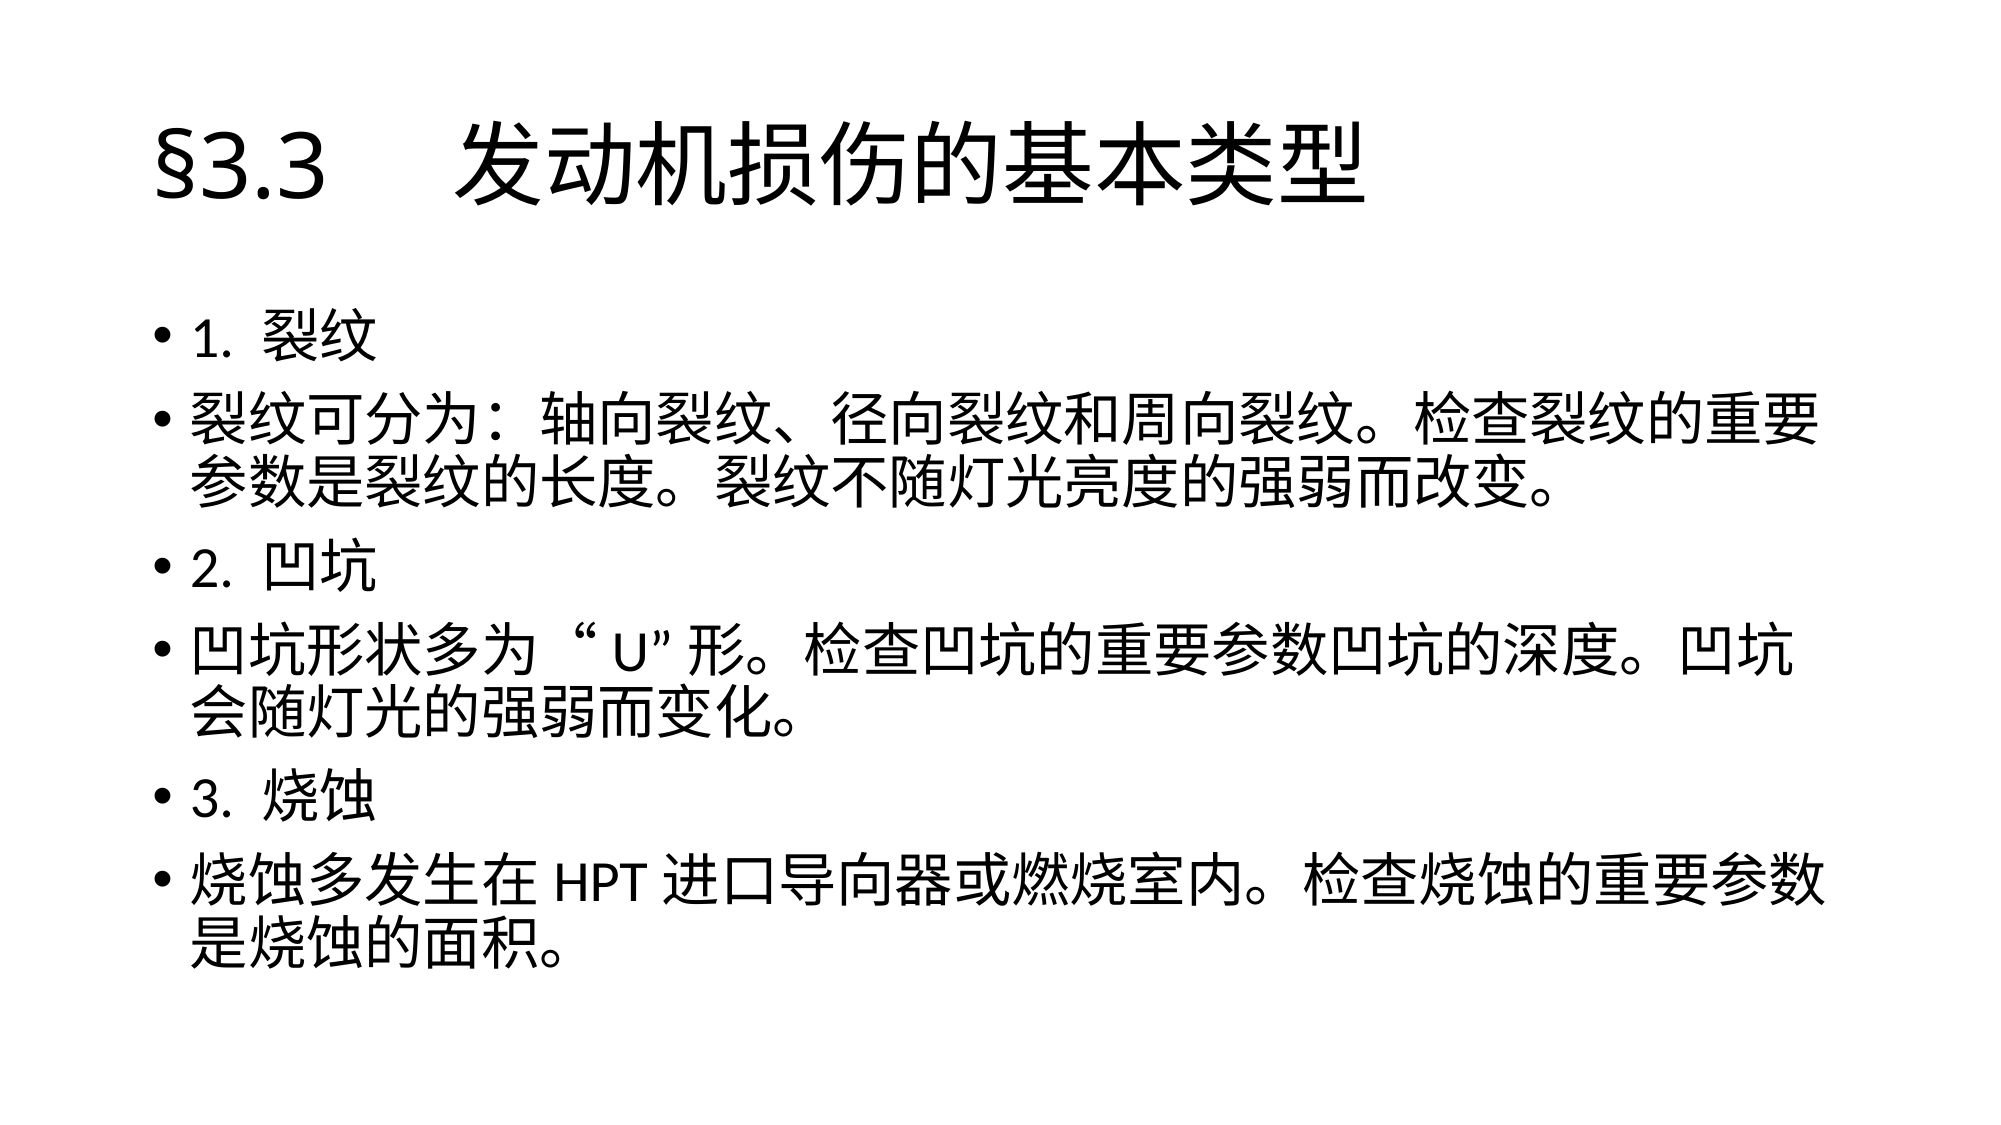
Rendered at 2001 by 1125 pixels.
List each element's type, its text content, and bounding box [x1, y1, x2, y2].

list 1. 裂纹 裂纹可分为：轴向裂纹、径向裂纹和周向裂纹。检查裂纹的重要参数是裂纹的长度。裂纹不随灯光亮度的强弱而改变。 2. 凹坑 凹坑形状多为“U”形。检查凹坑的重要参数凹坑的深度。凹坑会随灯光的强弱而变化。 3. 烧蚀 烧蚀多发生在HPT进口导向器或燃烧室内。检查烧蚀的重要参数是烧蚀的面积。 [137, 299, 1863, 1014]
title §3.3 发动机损伤的基本类型 [137, 59, 1863, 278]
